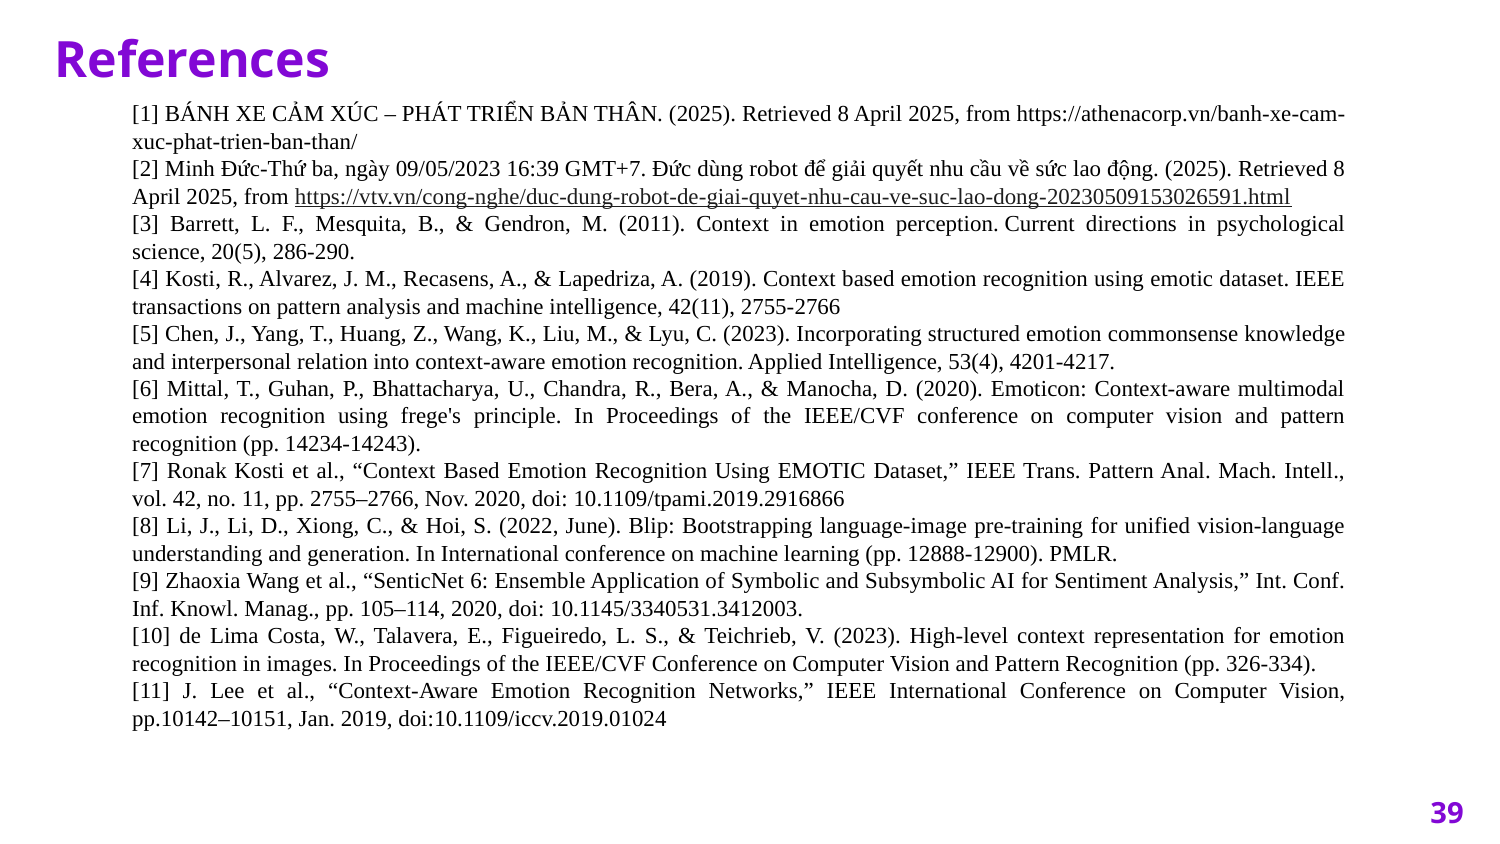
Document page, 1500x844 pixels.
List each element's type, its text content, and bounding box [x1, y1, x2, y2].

text_box [1] BÁNH XE CẢM XÚC – PHÁT TRIỂN BẢN THÂN. (2025). Retrieved 8 April 2025, from https://athenacorp.vn/banh-xe-cam-xuc-phat-trien-ban-than/ [2] Minh Đức-Thứ ba, ngày 09/05/2023 16:39 GMT+7. Đức dùng robot để giải quyết nhu cầu về sức lao động. (2025). Retrieved 8 April 2025, from https://vtv.vn/cong-nghe/duc-dung-robot-de-giai-quyet-nhu-cau-ve-suc-lao-dong-20230509153026591.html [3] Barrett, L. F., Mesquita, B., & Gendron, M. (2011). Context in emotion perception. Current directions in psychological science, 20(5), 286-290. [4] Kosti, R., Alvarez, J. M., Recasens, A., & Lapedriza, A. (2019). Context based emotion recognition using emotic dataset. IEEE transactions on pattern analysis and machine intelligence, 42(11), 2755-2766 [5] Chen, J., Yang, T., Huang, Z., Wang, K., Liu, M., & Lyu, C. (2023). Incorporating structured emotion commonsense knowledge and interpersonal relation into context-aware emotion recognition. Applied Intelligence, 53(4), 4201-4217. [6] Mittal, T., Guhan, P., Bhattacharya, U., Chandra, R., Bera, A., & Manocha, D. (2020). Emoticon: Context-aware multimodal emotion recognition using frege's principle. In Proceedings of the IEEE/CVF conference on computer vision and pattern recognition (pp. 14234-14243). [7] Ronak Kosti et al., “Context Based Emotion Recognition Using EMOTIC Dataset,” IEEE Trans. Pattern Anal. Mach. Intell., vol. 42, no. 11, pp. 2755–2766, Nov. 2020, doi: 10.1109/tpami.2019.2916866 [8] Li, J., Li, D., Xiong, C., & Hoi, S. (2022, June). Blip: Bootstrapping language-image pre-training for unified vision-language understanding and generation. In International conference on machine learning (pp. 12888-12900). PMLR. [9] Zhaoxia Wang et al., “SenticNet 6: Ensemble Application of Symbolic and Subsymbolic AI for Sentiment Analysis,” Int. Conf. Inf. Knowl. Manag., pp. 105–114, 2020, doi: 10.1145/3340531.3412003. [10] de Lima Costa, W., Talavera, E., Figueiredo, L. S., & Teichrieb, V. (2023). High-level context representation for emotion recognition in images. In Proceedings of the IEEE/CVF Conference on Computer Vision and Pattern Recognition (pp. 326-334). [11] J. Lee et al., “Context-Aware Emotion Recognition Networks,” IEEE International Conference on Computer Vision, pp.10142–10151, Jan. 2019, doi:10.1109/iccv.2019.01024 [117, 91, 1362, 738]
text_box References [39, 20, 726, 104]
text_box 39 [1388, 779, 1479, 844]
